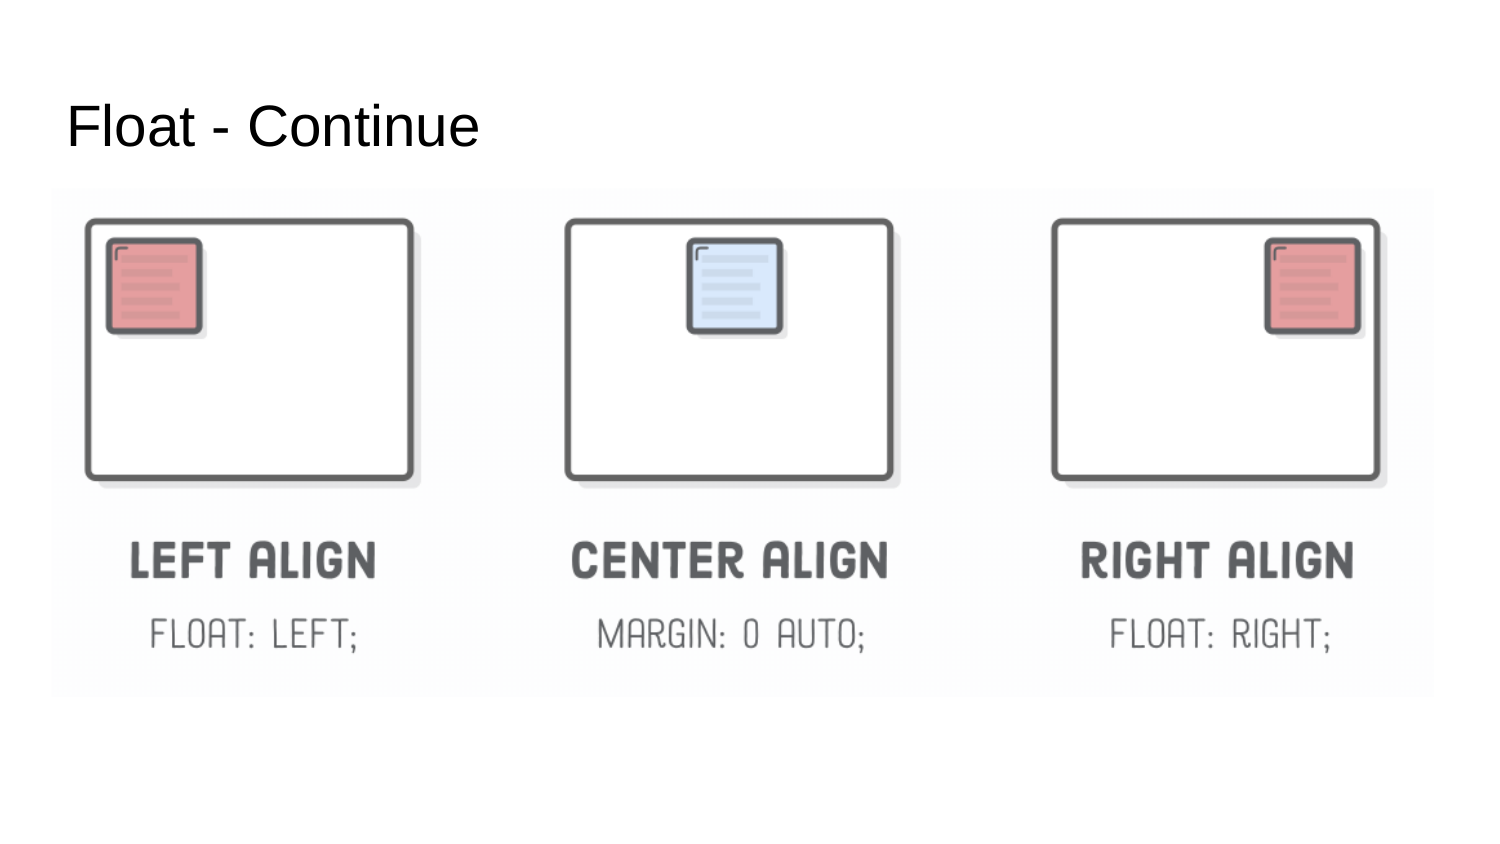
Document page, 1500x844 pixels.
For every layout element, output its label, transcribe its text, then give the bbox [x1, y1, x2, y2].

picture [50, 188, 1434, 698]
title Float - Continue [51, 72, 1449, 167]
